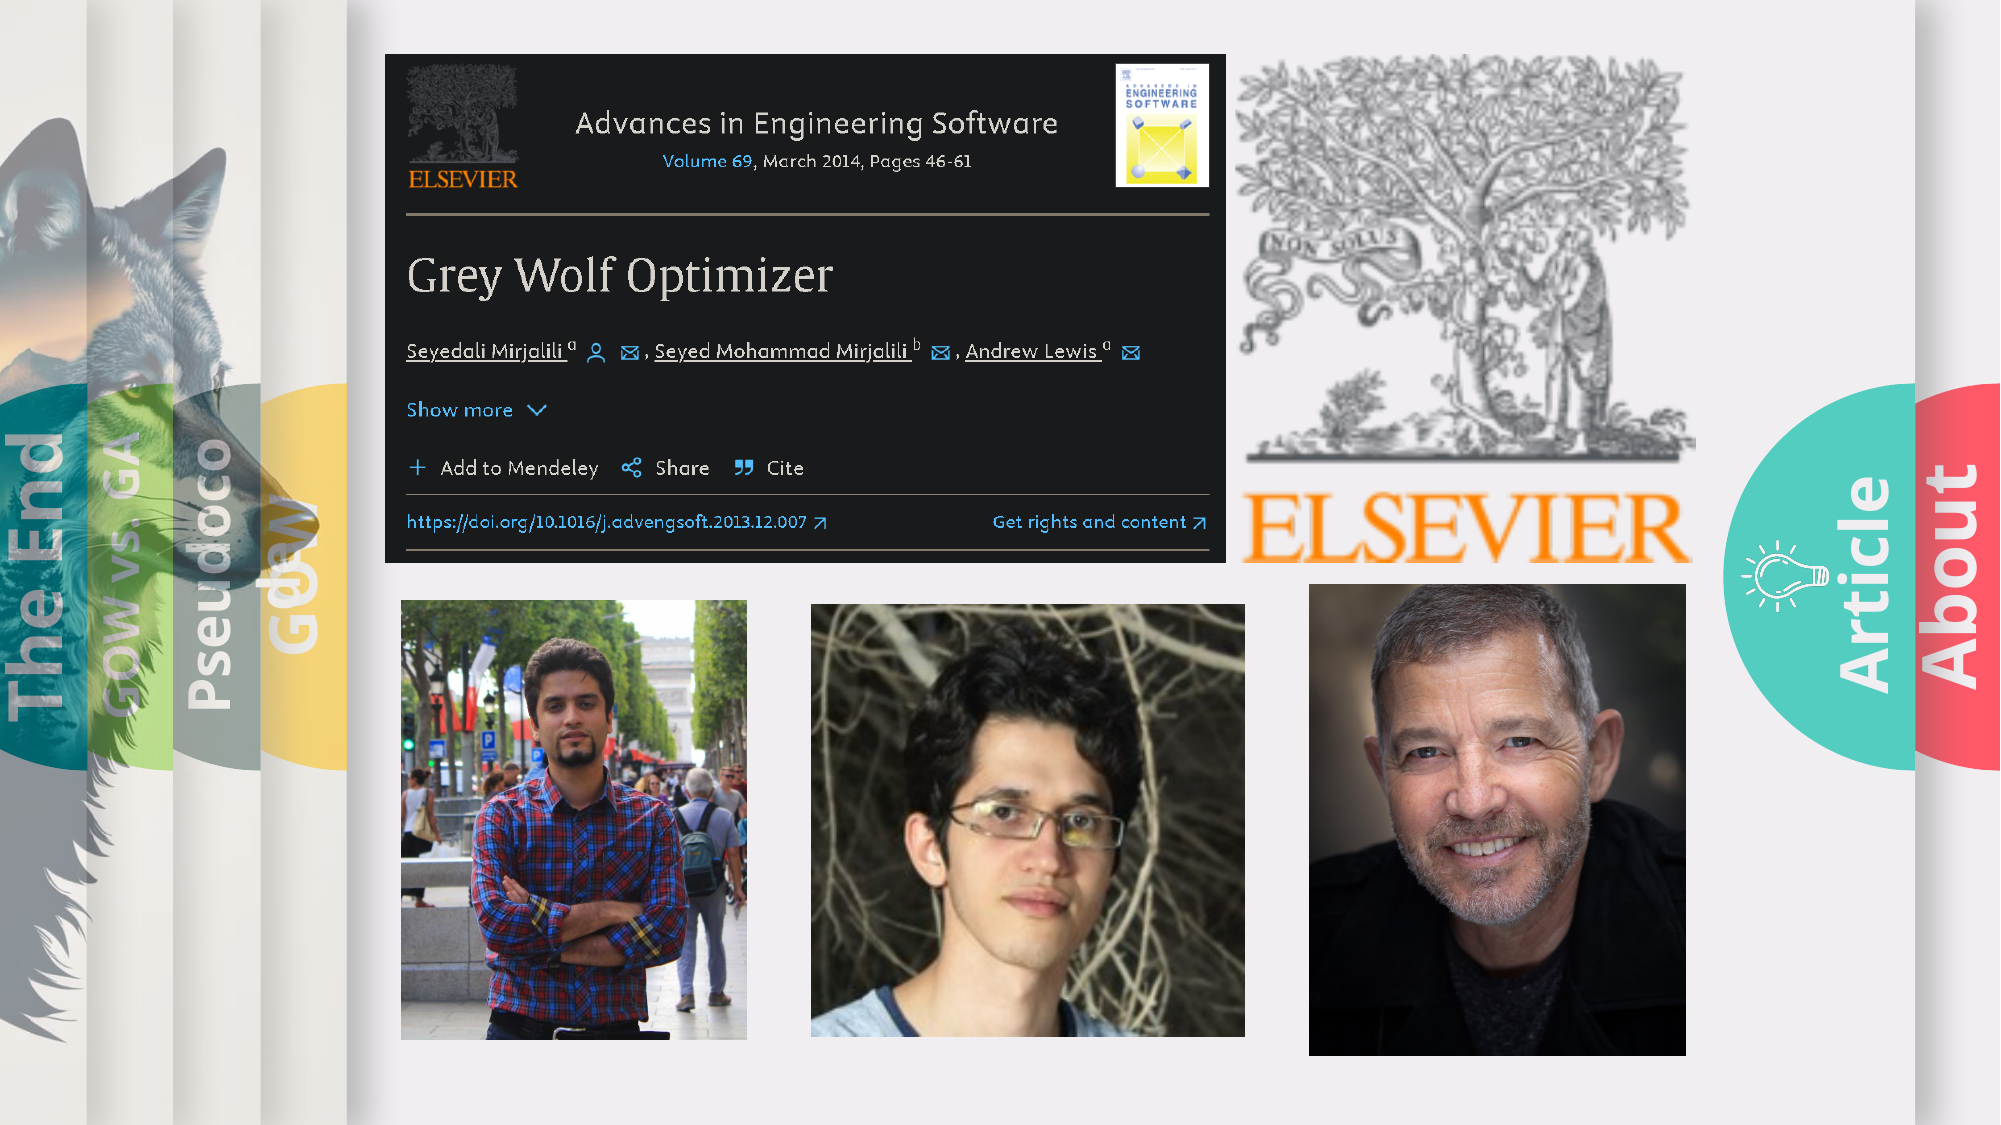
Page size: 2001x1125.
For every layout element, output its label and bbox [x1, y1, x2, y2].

text_box [1916, 0, 2000, 1125]
picture [0, 0, 346, 1125]
text_box [347, 0, 1916, 1125]
picture [385, 54, 1226, 563]
picture [811, 604, 1245, 1037]
picture [401, 600, 747, 1040]
picture [1234, 54, 1696, 563]
picture [1309, 584, 1686, 1056]
